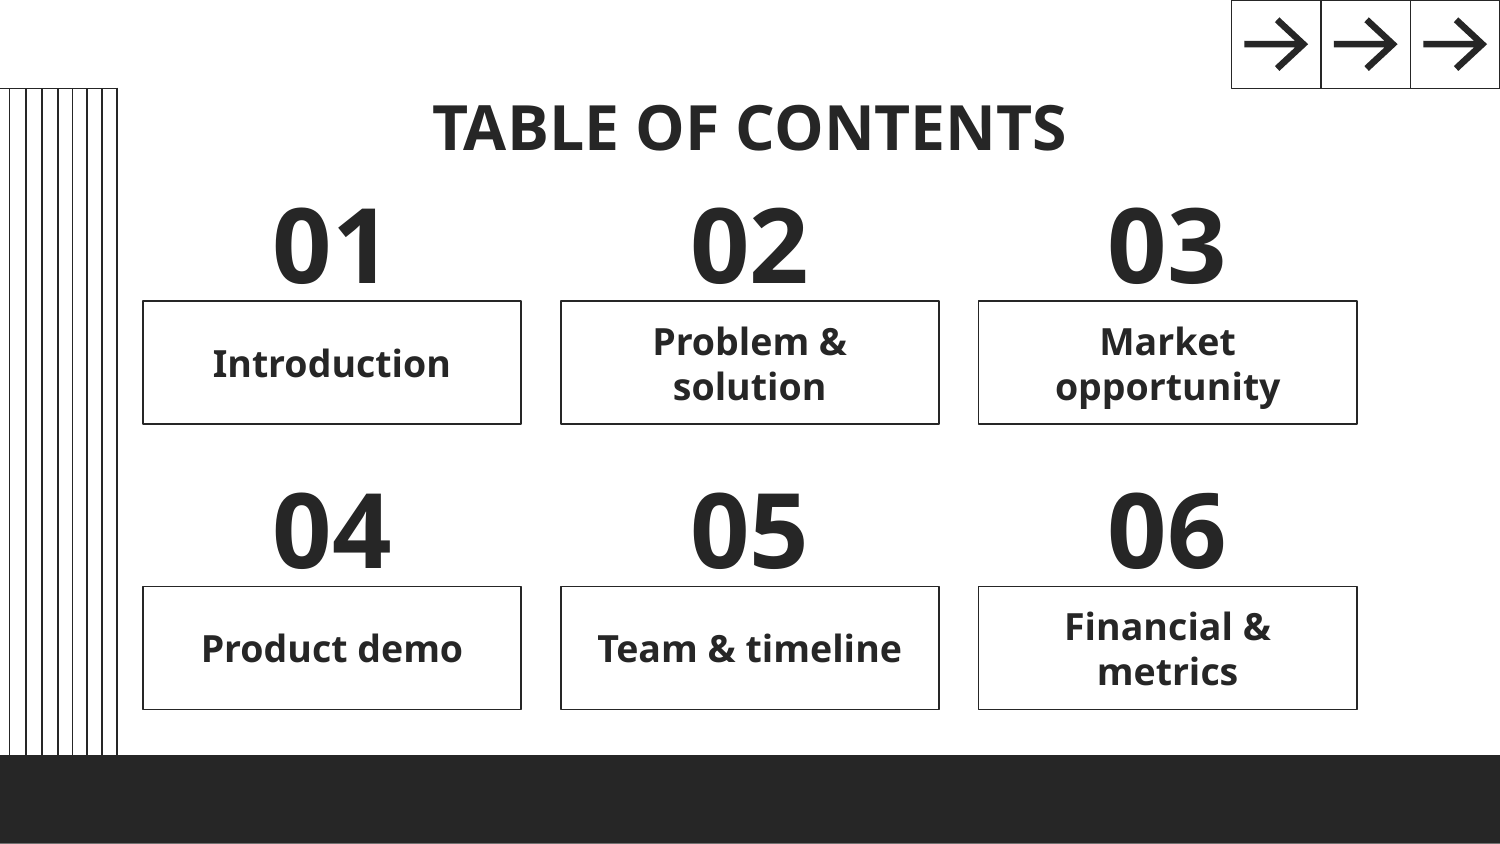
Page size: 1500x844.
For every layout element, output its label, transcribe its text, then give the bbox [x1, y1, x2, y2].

title 02 [659, 205, 841, 279]
title 06 [1076, 490, 1259, 564]
title 04 [241, 490, 423, 564]
title TABLE OF CONTENTS [118, 72, 1382, 167]
title 05 [659, 490, 841, 564]
title 01 [241, 205, 423, 279]
subtitle Team & timeline [560, 586, 940, 710]
subtitle Product demo [142, 586, 522, 710]
subtitle Market opportunity [978, 300, 1358, 425]
subtitle Problem & solution [560, 300, 940, 425]
title 03 [1076, 205, 1259, 279]
subtitle Financial & metrics [978, 586, 1358, 710]
subtitle Introduction [142, 300, 522, 425]
